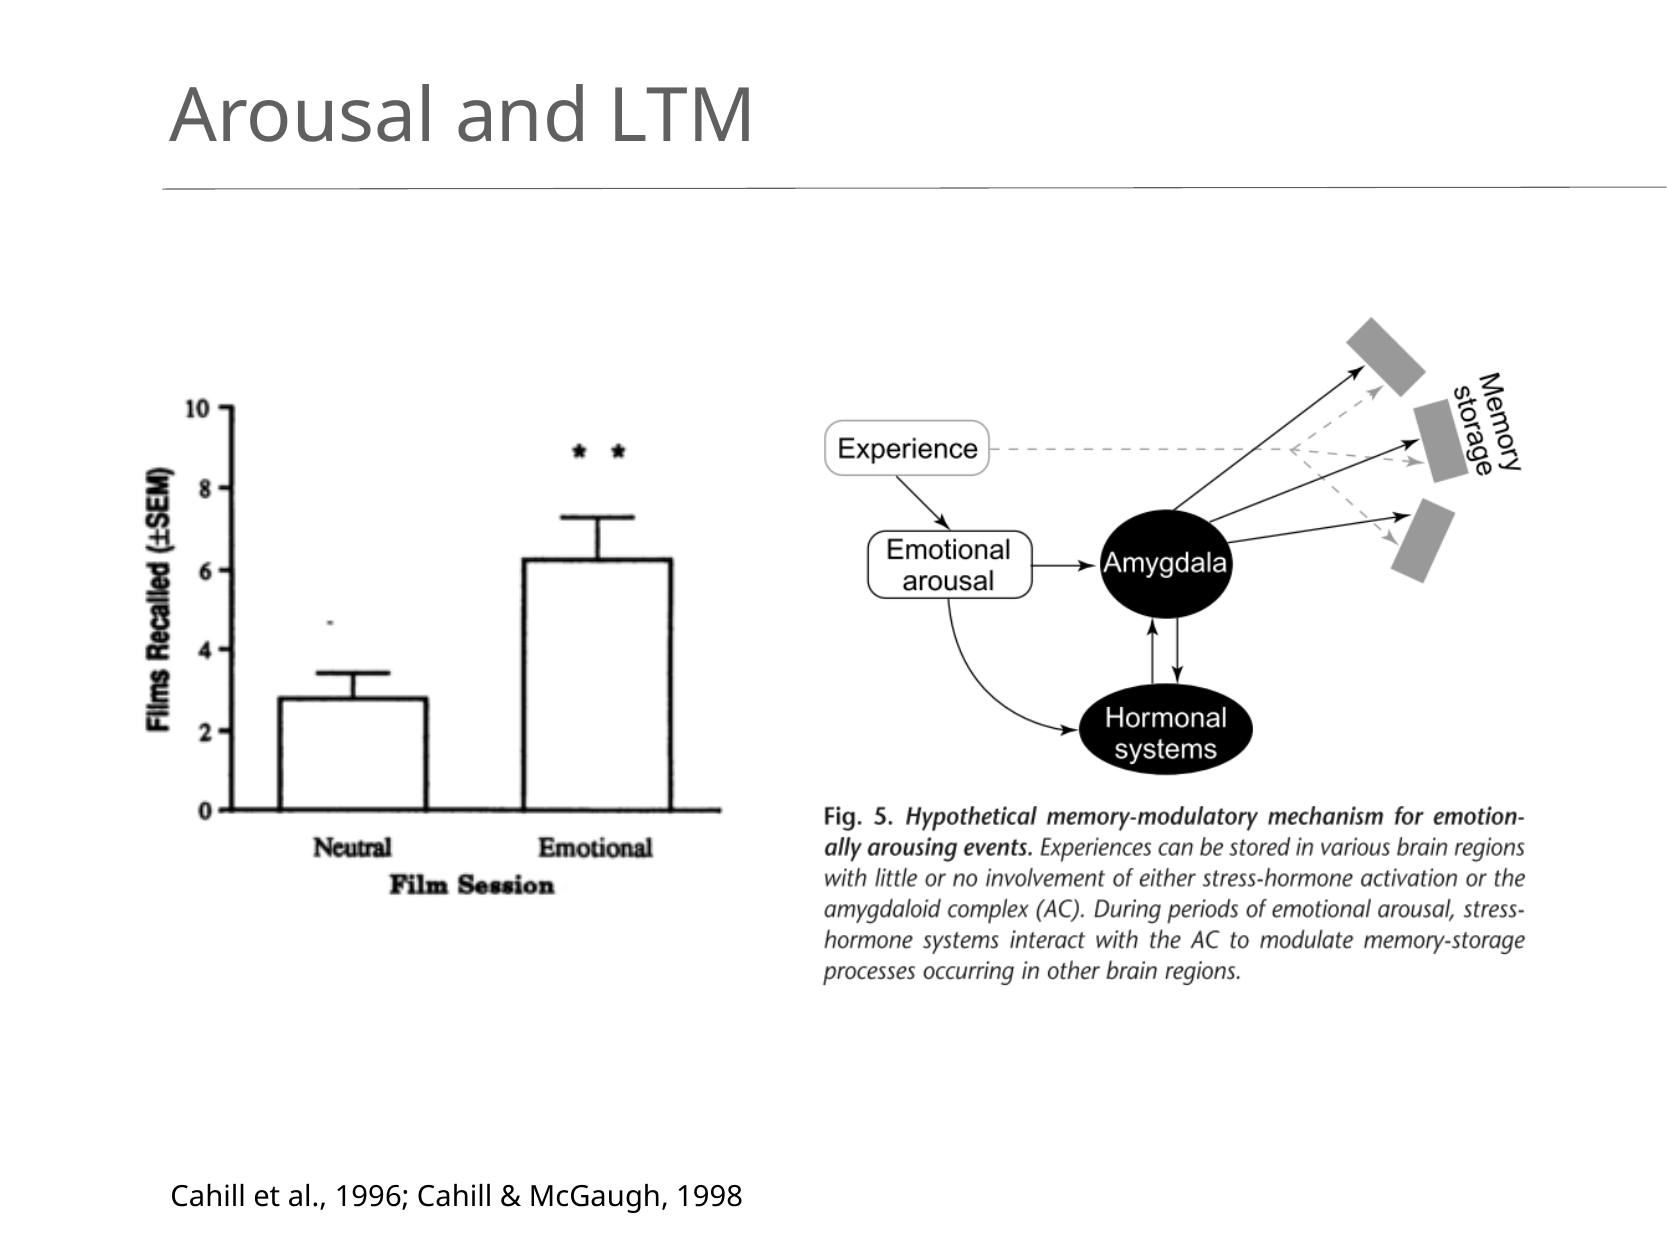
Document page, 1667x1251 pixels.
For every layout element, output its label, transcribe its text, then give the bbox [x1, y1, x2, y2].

picture [120, 383, 754, 919]
picture [807, 296, 1540, 1006]
title Arousal and LTM [162, 32, 1526, 191]
text_box Cahill et al., 1996; Cahill & McGaugh, 1998 [164, 1170, 1623, 1219]
